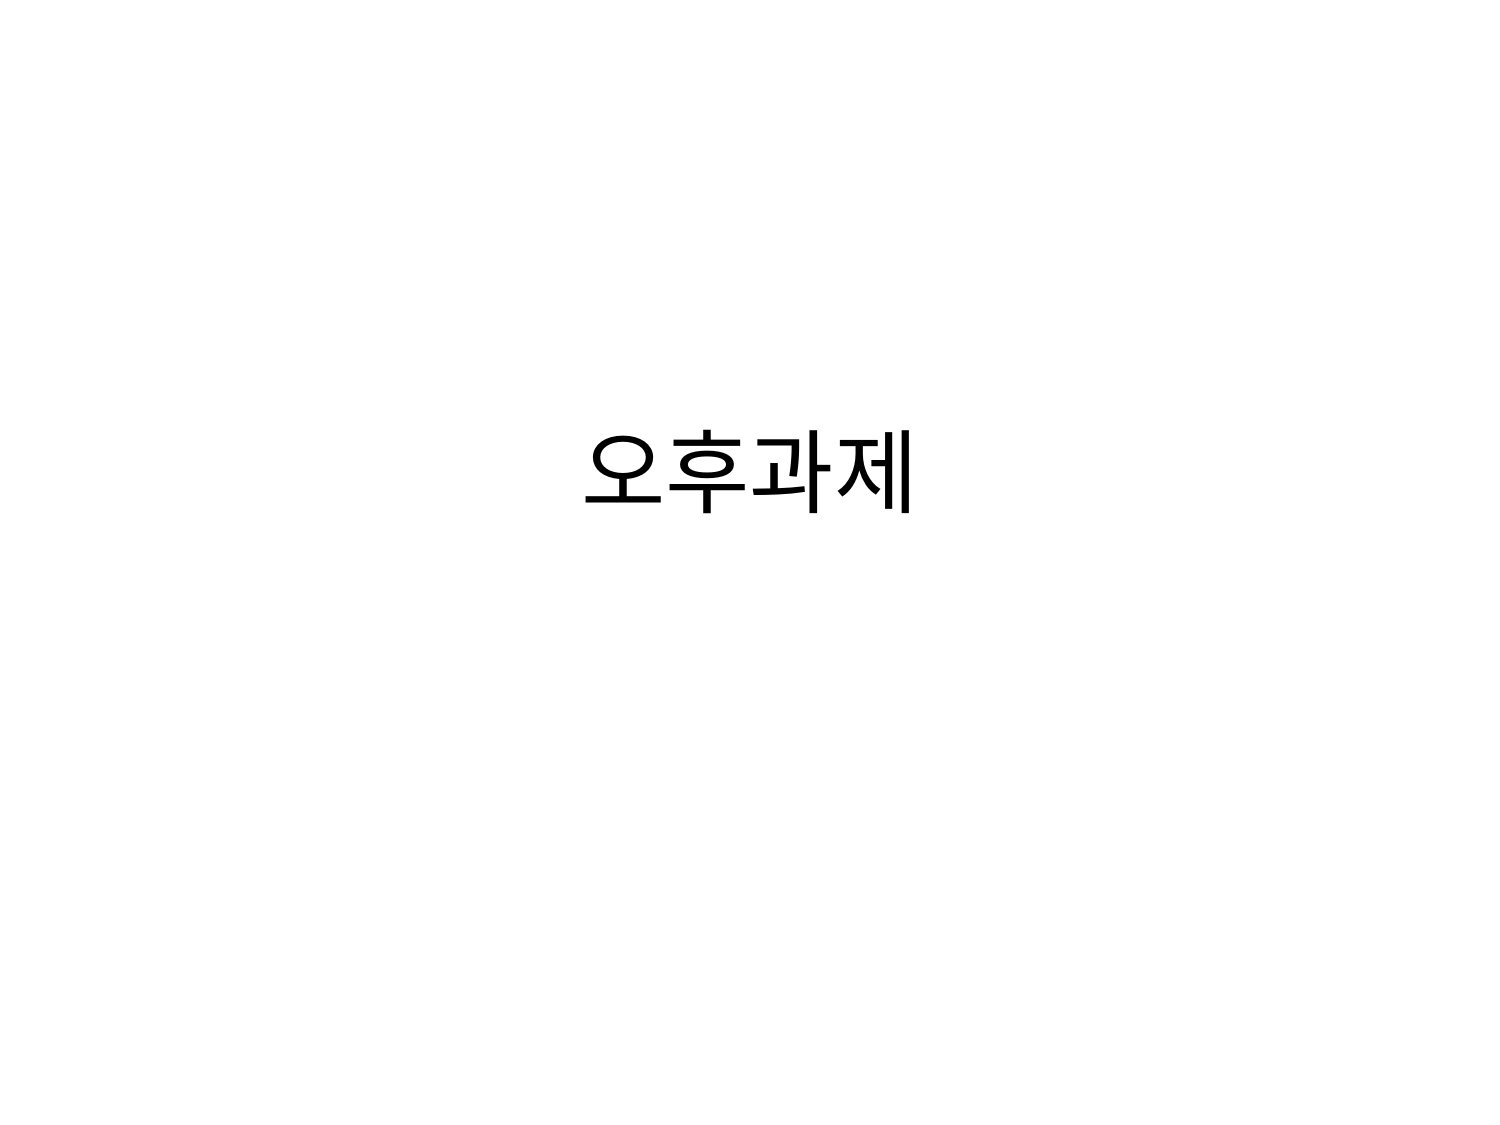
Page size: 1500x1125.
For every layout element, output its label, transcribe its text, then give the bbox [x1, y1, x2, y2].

title 오후과제 [112, 349, 1388, 591]
